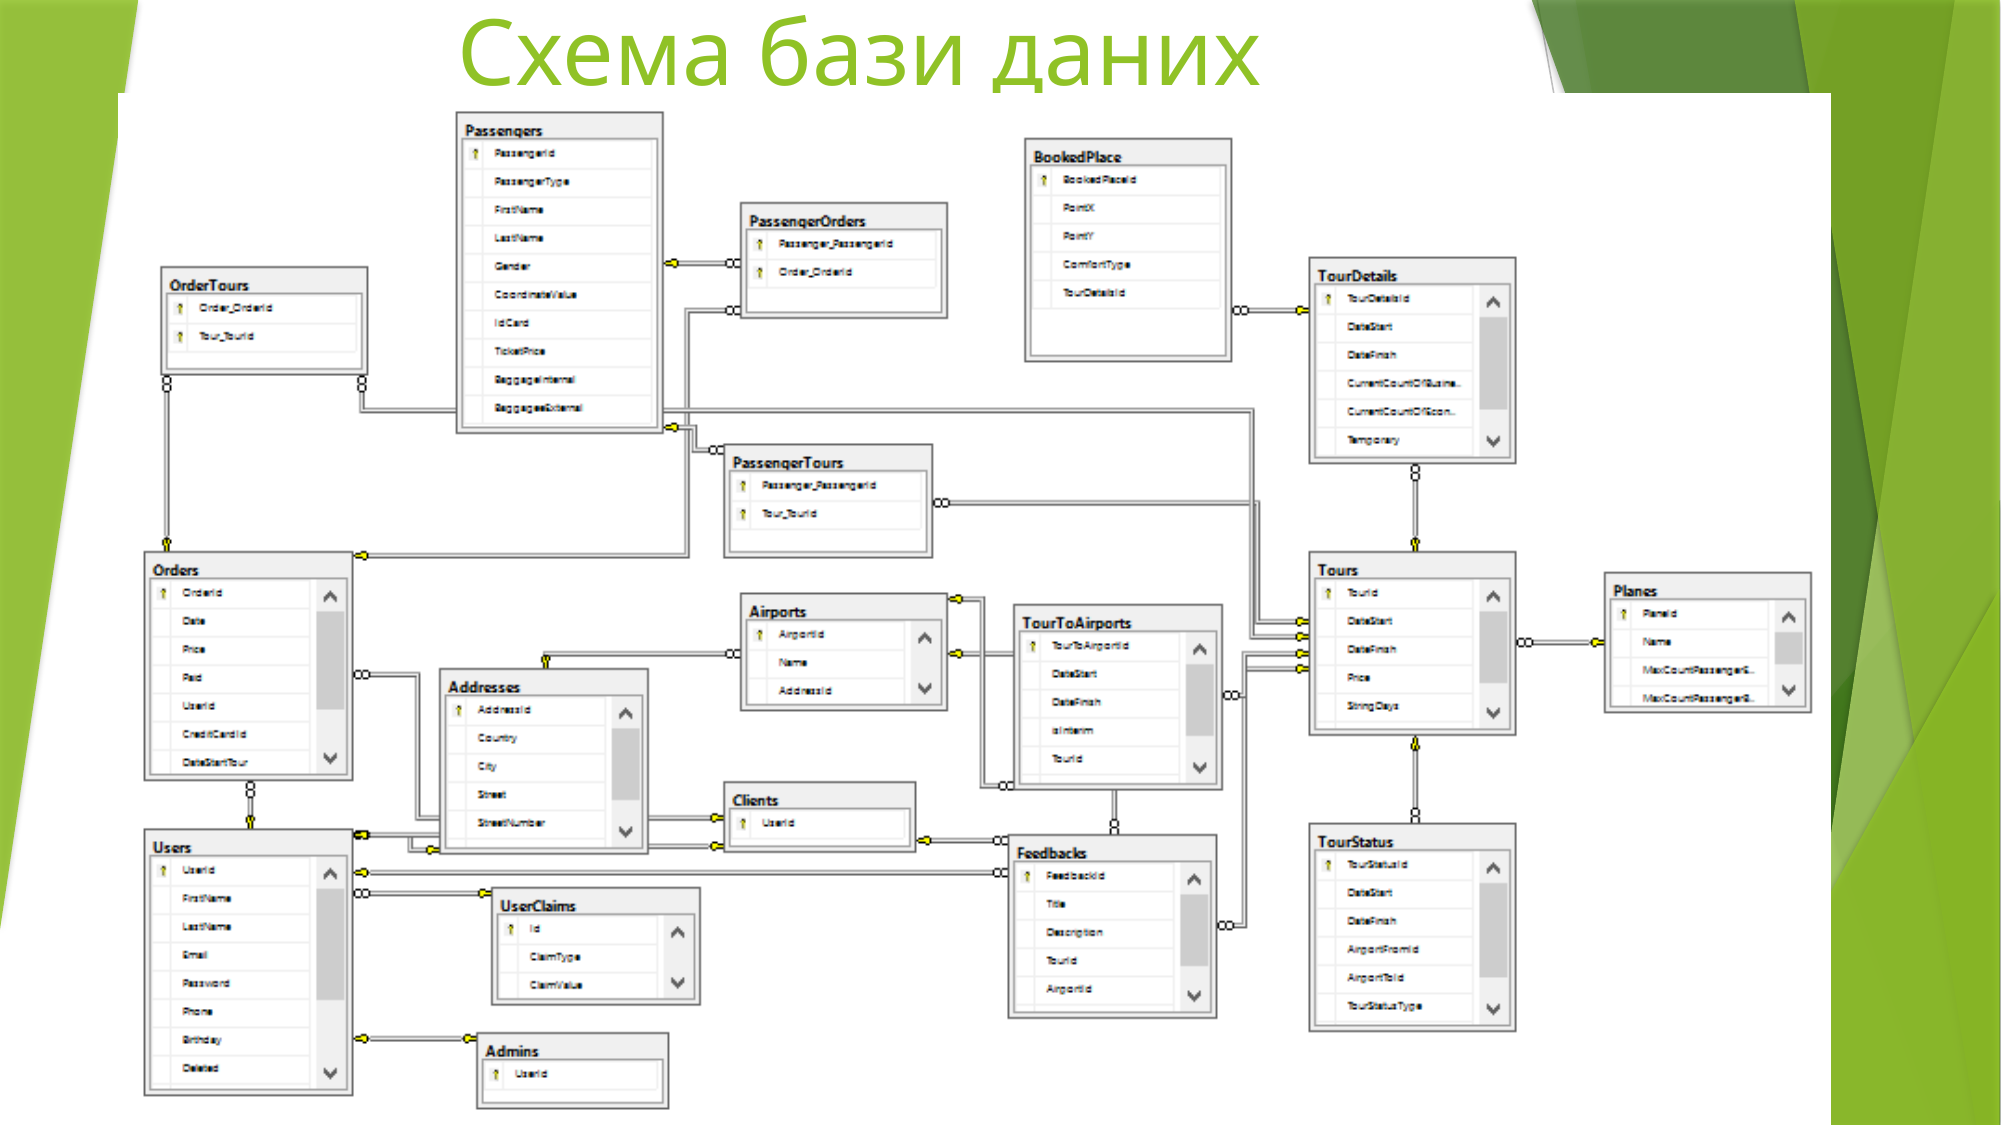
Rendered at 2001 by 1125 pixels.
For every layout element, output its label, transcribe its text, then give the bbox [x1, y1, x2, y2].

text_box Схема бази даних [118, 2, 1603, 92]
text_box [1835, 177, 2000, 185]
picture [117, 93, 1831, 1125]
